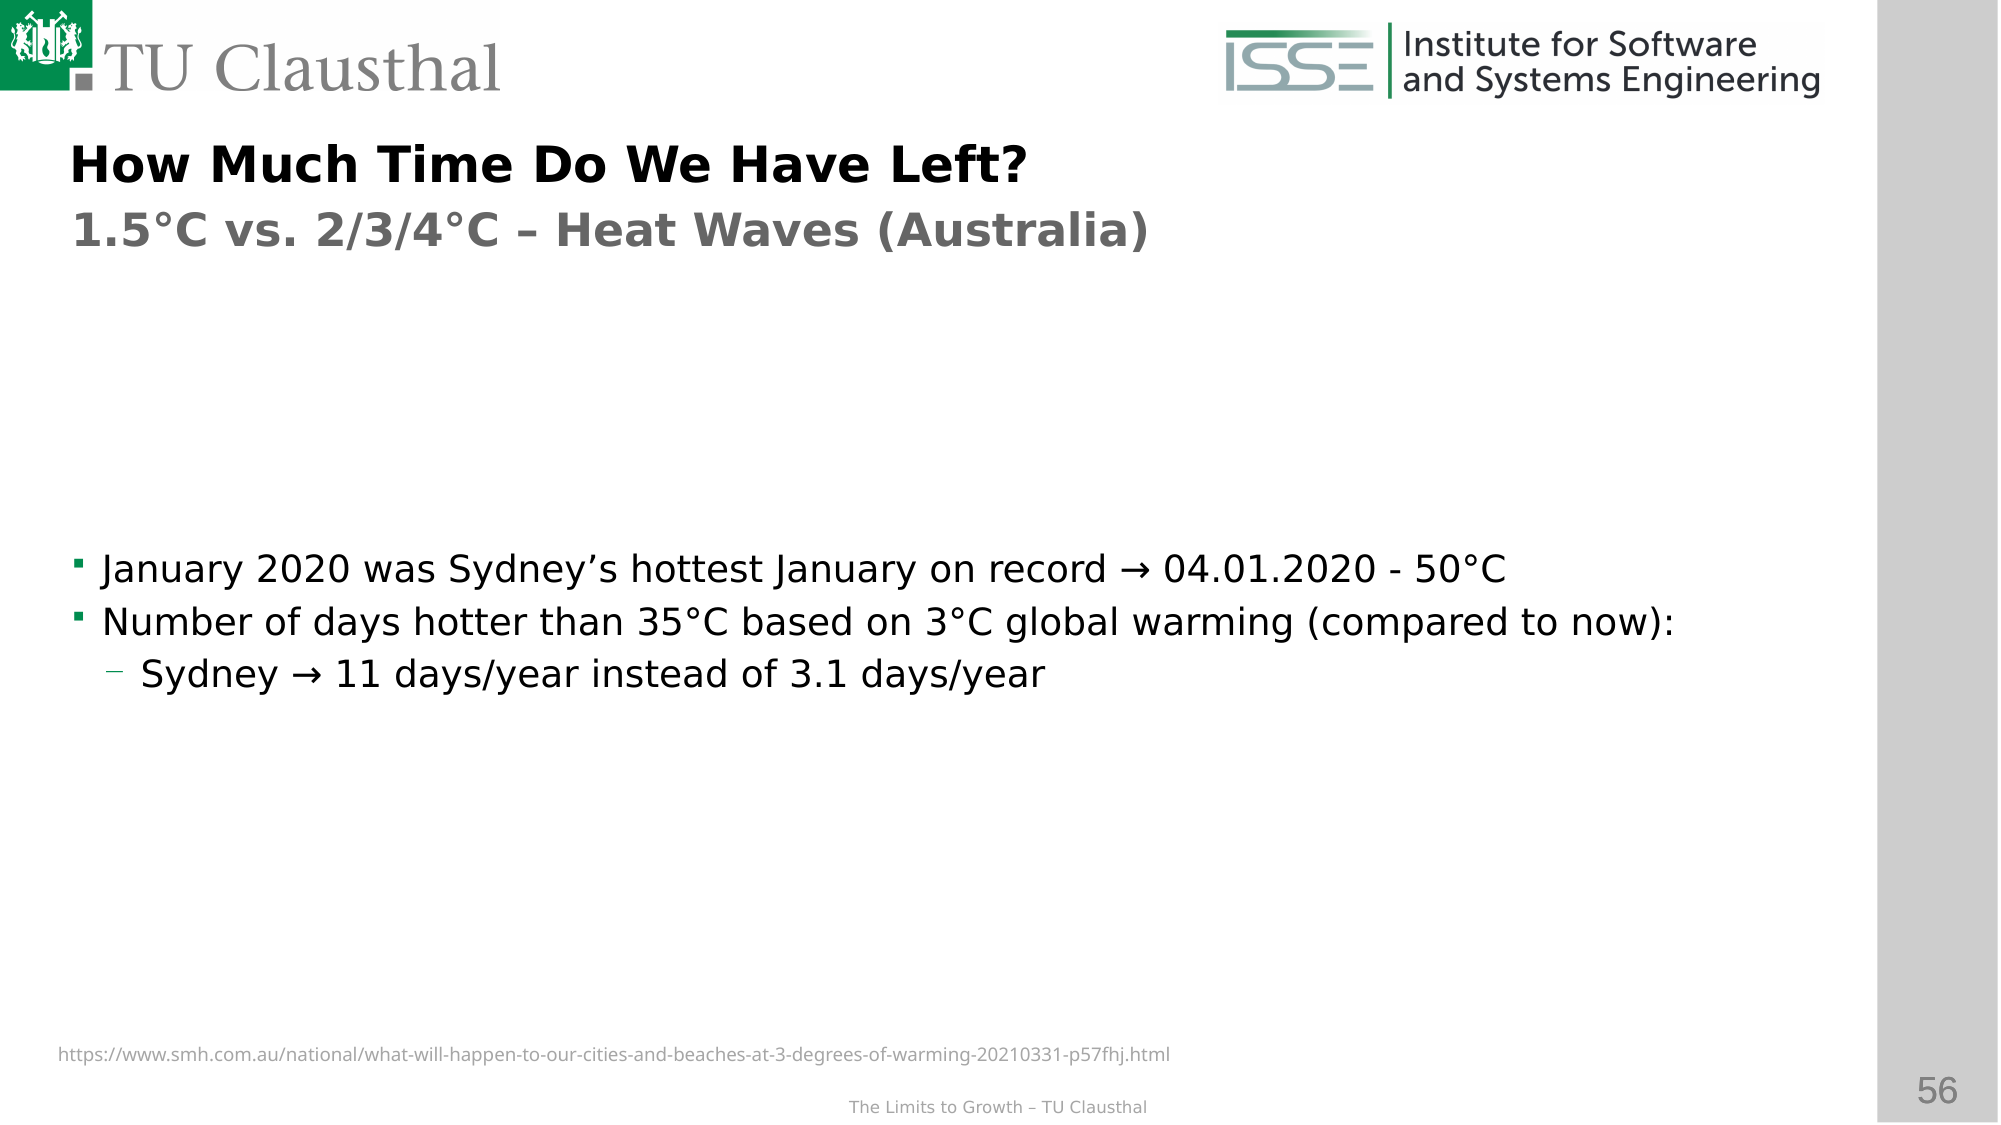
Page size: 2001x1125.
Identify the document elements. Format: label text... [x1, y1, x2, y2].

text_box https://www.smh.com.au/national/what-will-happen-to-our-cities-and-beaches-at-3-degrees-of-warming-20210331-p57fhj.html [43, 1035, 1784, 1073]
text_box How Much Time Do We Have Left? [55, 125, 1817, 206]
text_box January 2020 was Sydney’s hottest January on record → 04.01.2020 - 50°C Number of days hotter than 35°C based on 3°C global warming (compared to now): Sydney → 11 days/year instead of 3.1 days/year Melbourne → 24 days/year instead of 11 days/year Darwin → 265 days/year instead of 11 days/year [55, 208, 1799, 1033]
picture [0, 0, 500, 91]
text_box 1.5°C vs. 2/3/4°C – Heat Waves (Australia) [70, 188, 1769, 269]
picture [1218, 22, 1825, 105]
